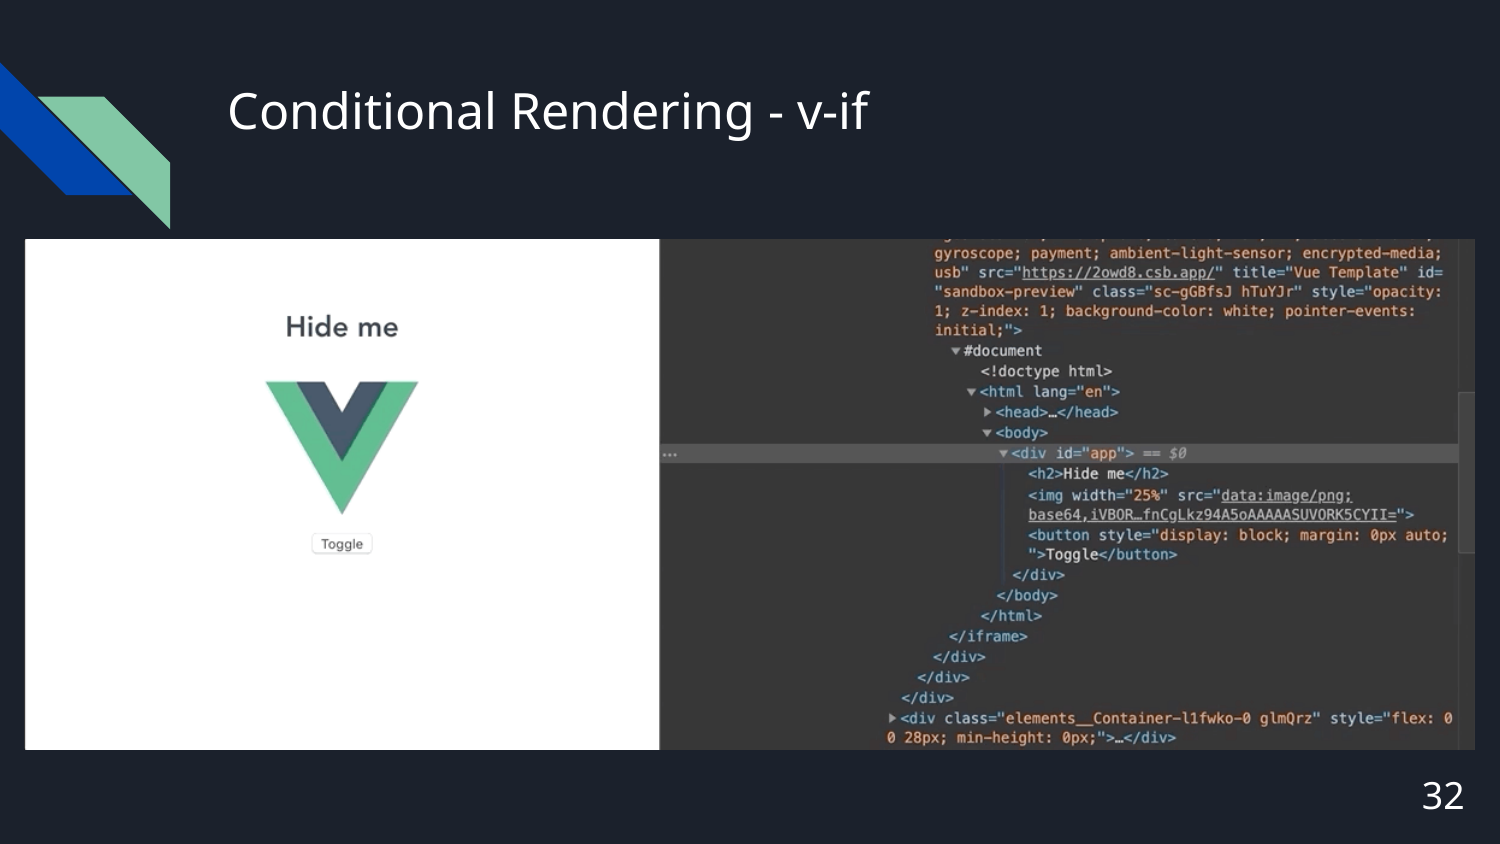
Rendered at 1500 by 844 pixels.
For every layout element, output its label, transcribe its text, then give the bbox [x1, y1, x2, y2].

title Conditional Rendering - v-if [212, 64, 1368, 215]
slide_number ‹#› [1389, 764, 1480, 830]
picture [24, 239, 1476, 750]
